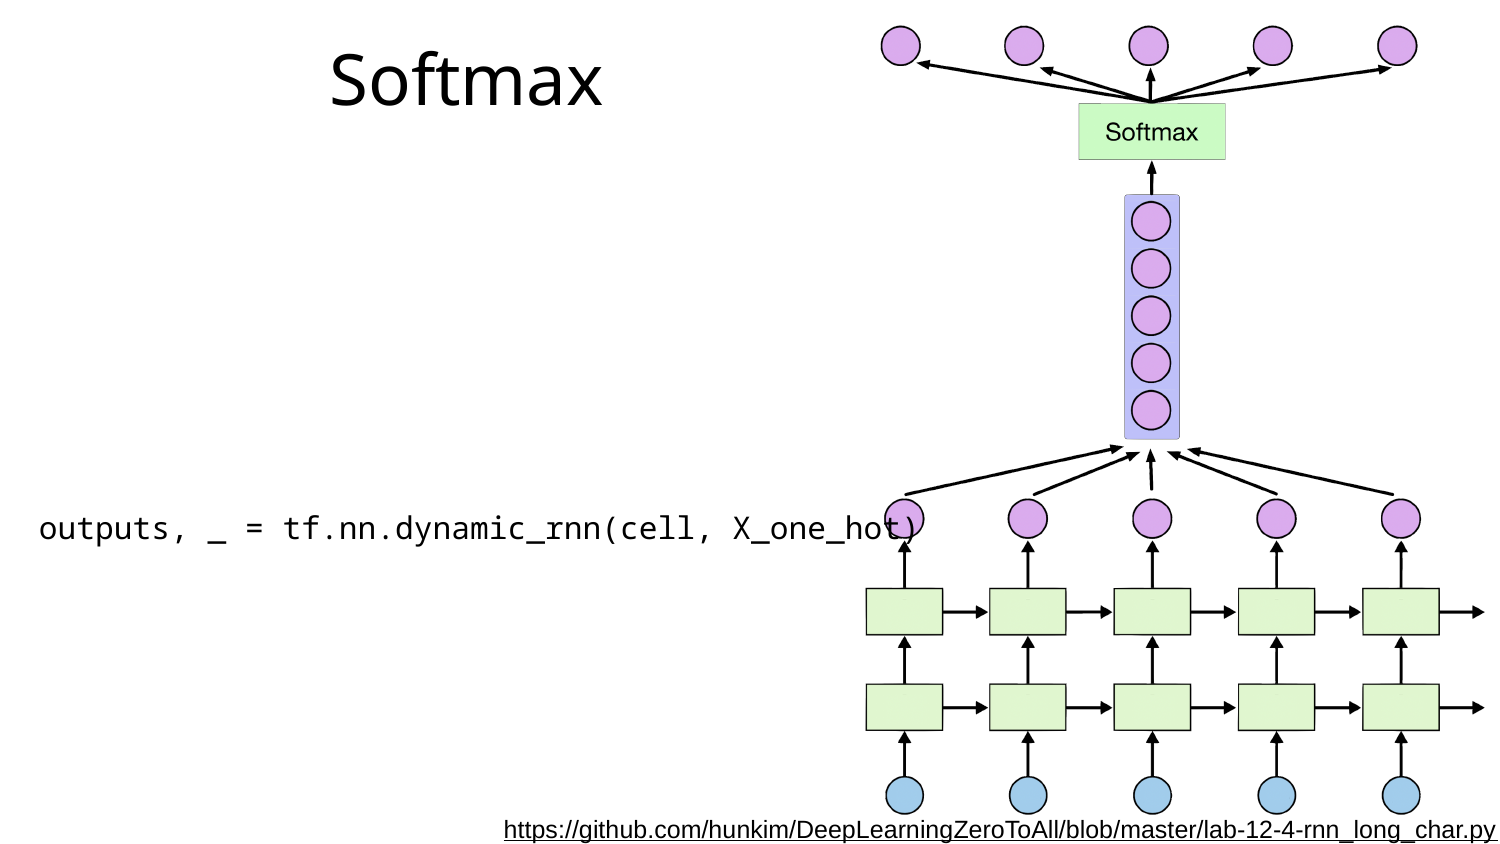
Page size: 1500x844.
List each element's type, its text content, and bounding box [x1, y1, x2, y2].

text_box https://github.com/hunkim/DeepLearningZeroToAll/blob/master/lab-12-4-rnn_long_char.py [488, 802, 1500, 844]
picture [861, 23, 1487, 821]
title Softmax [0, 0, 936, 183]
text_box outputs, _ = tf.nn.dynamic_rnn(cell, X_one_hot) [24, 459, 856, 589]
